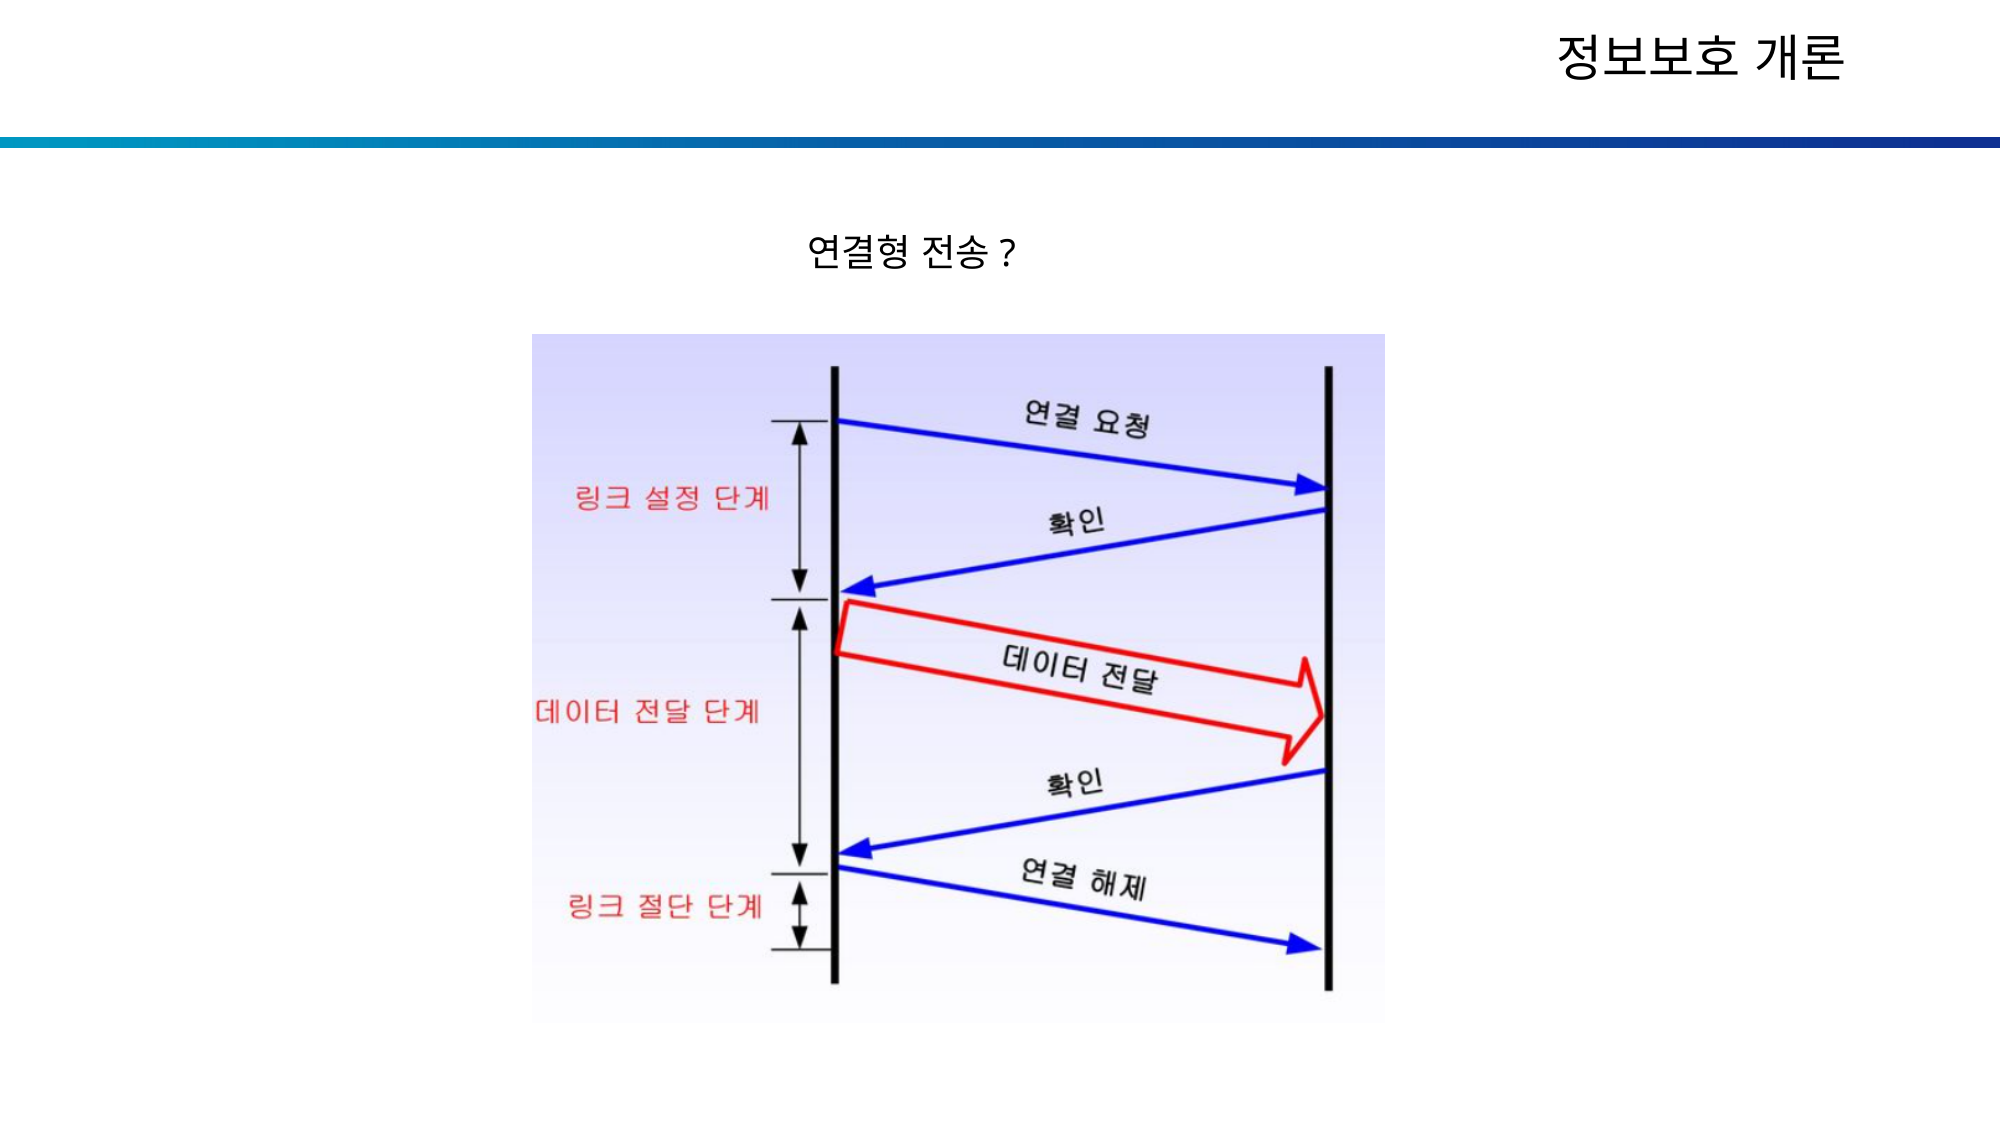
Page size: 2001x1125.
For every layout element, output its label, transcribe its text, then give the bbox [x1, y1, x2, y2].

picture [530, 137, 541, 148]
picture [552, 137, 567, 148]
picture [532, 334, 1385, 1023]
text_box 연결형 전송? [792, 221, 1364, 282]
picture [577, 137, 2000, 148]
